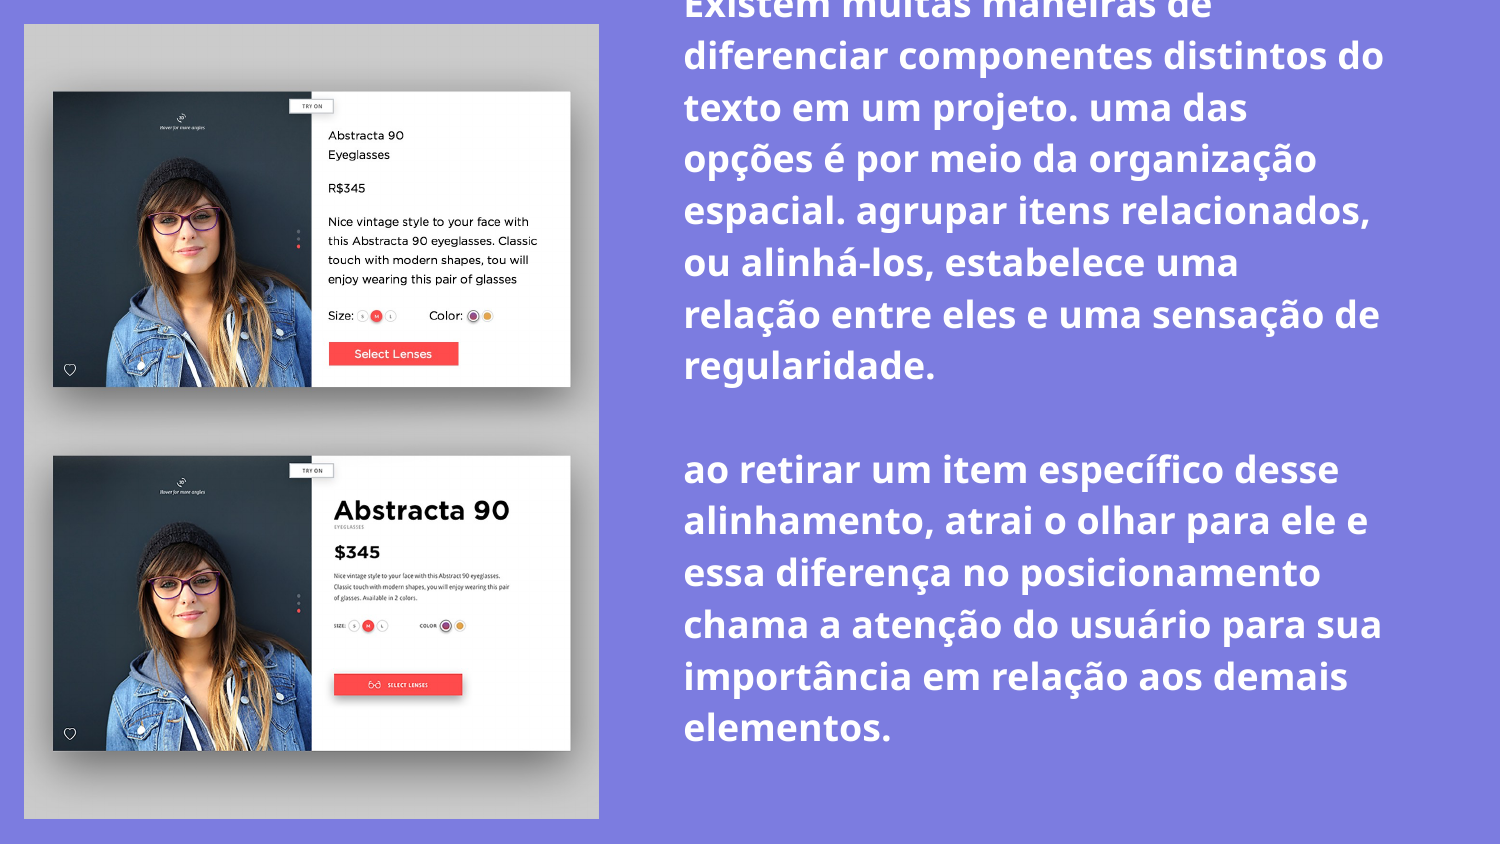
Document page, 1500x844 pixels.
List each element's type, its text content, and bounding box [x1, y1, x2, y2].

title Existem muitas maneiras de diferenciar componentes distintos do texto em um projeto. uma das opções é por meio da organização espacial. agrupar itens relacionados, ou alinhá-los, estabelece uma relação entre eles e uma sensação de regularidade. ao retirar um item específico desse alinhamento, atrai o olhar para ele e essa diferença no posicionamento chama a atenção do usuário para sua importância em relação aos demais elementos. [668, 45, 1402, 717]
picture [24, 24, 599, 819]
